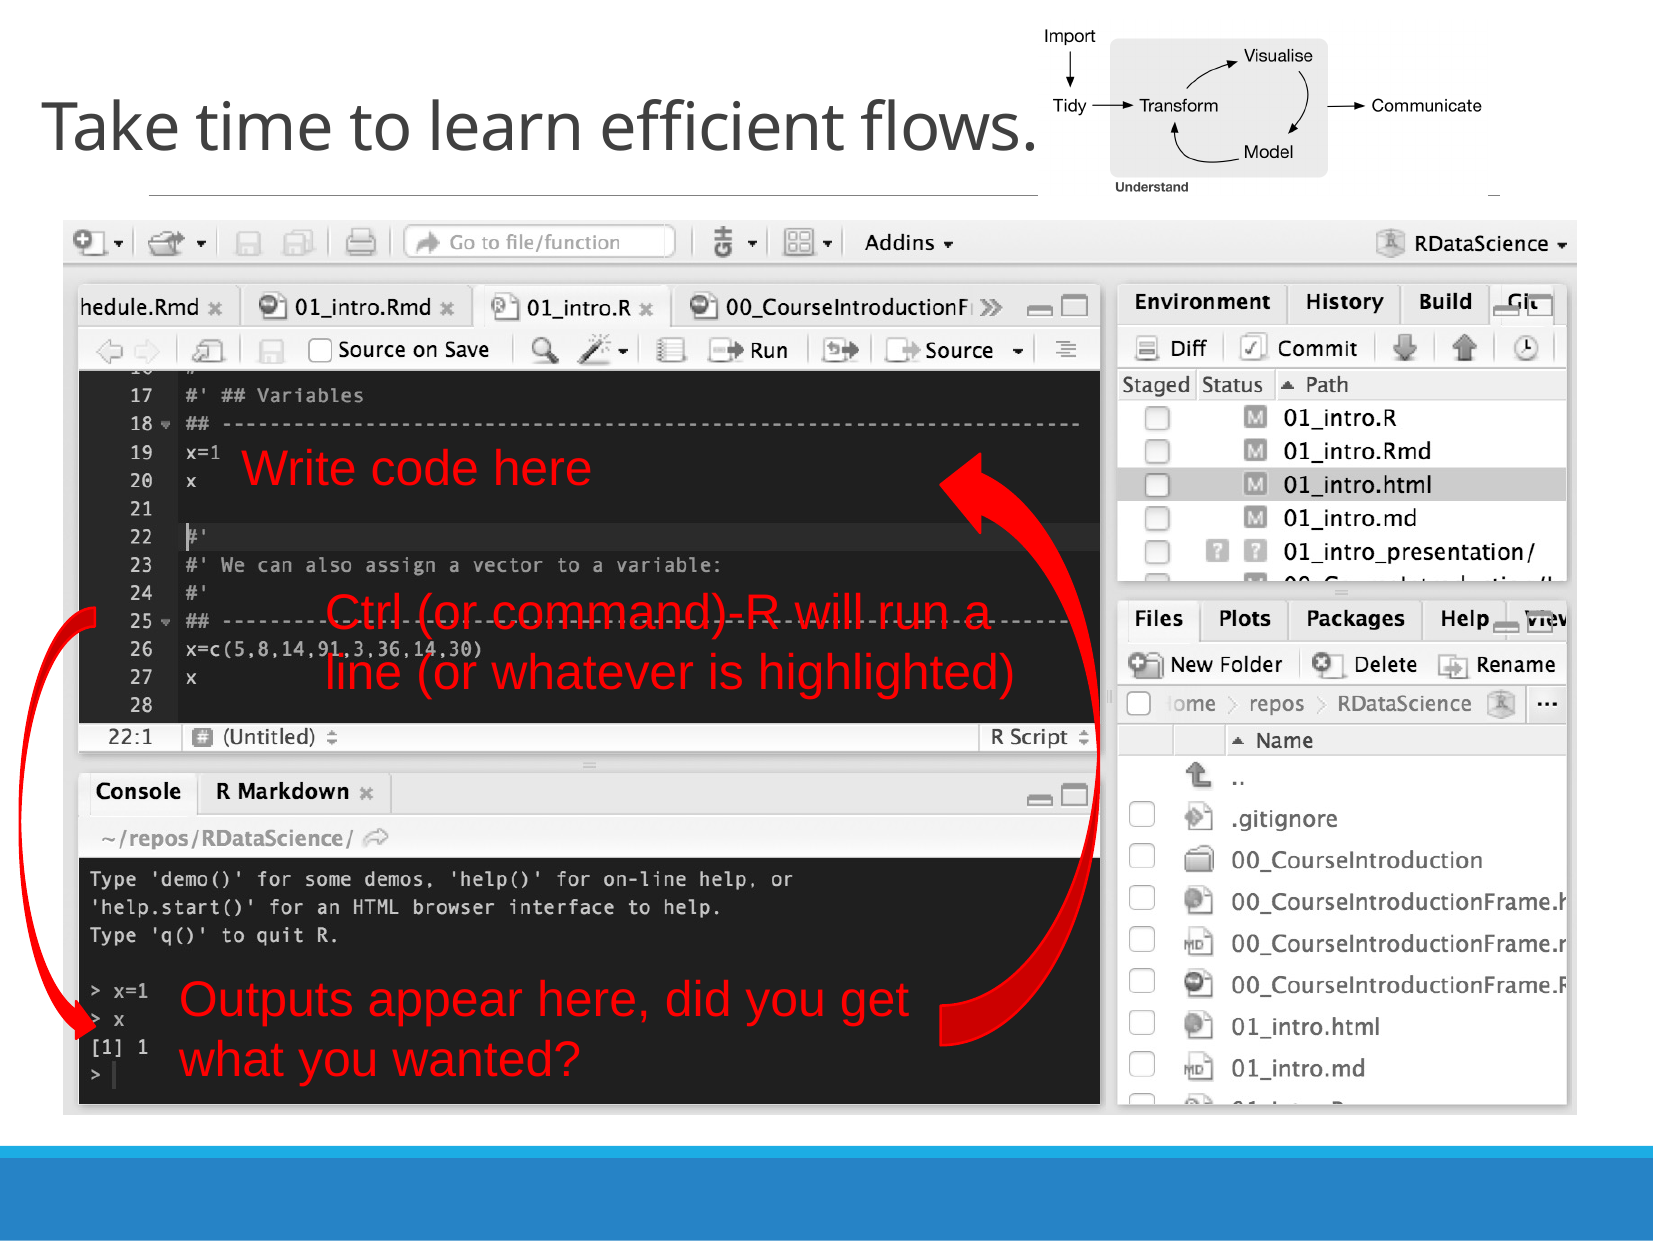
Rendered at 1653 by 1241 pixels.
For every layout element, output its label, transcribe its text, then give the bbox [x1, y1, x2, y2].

title Take time to learn efficient flows… [26, 52, 1035, 172]
text_box [18, 627, 61, 1017]
picture [1038, 19, 1488, 197]
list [63, 219, 1577, 1116]
